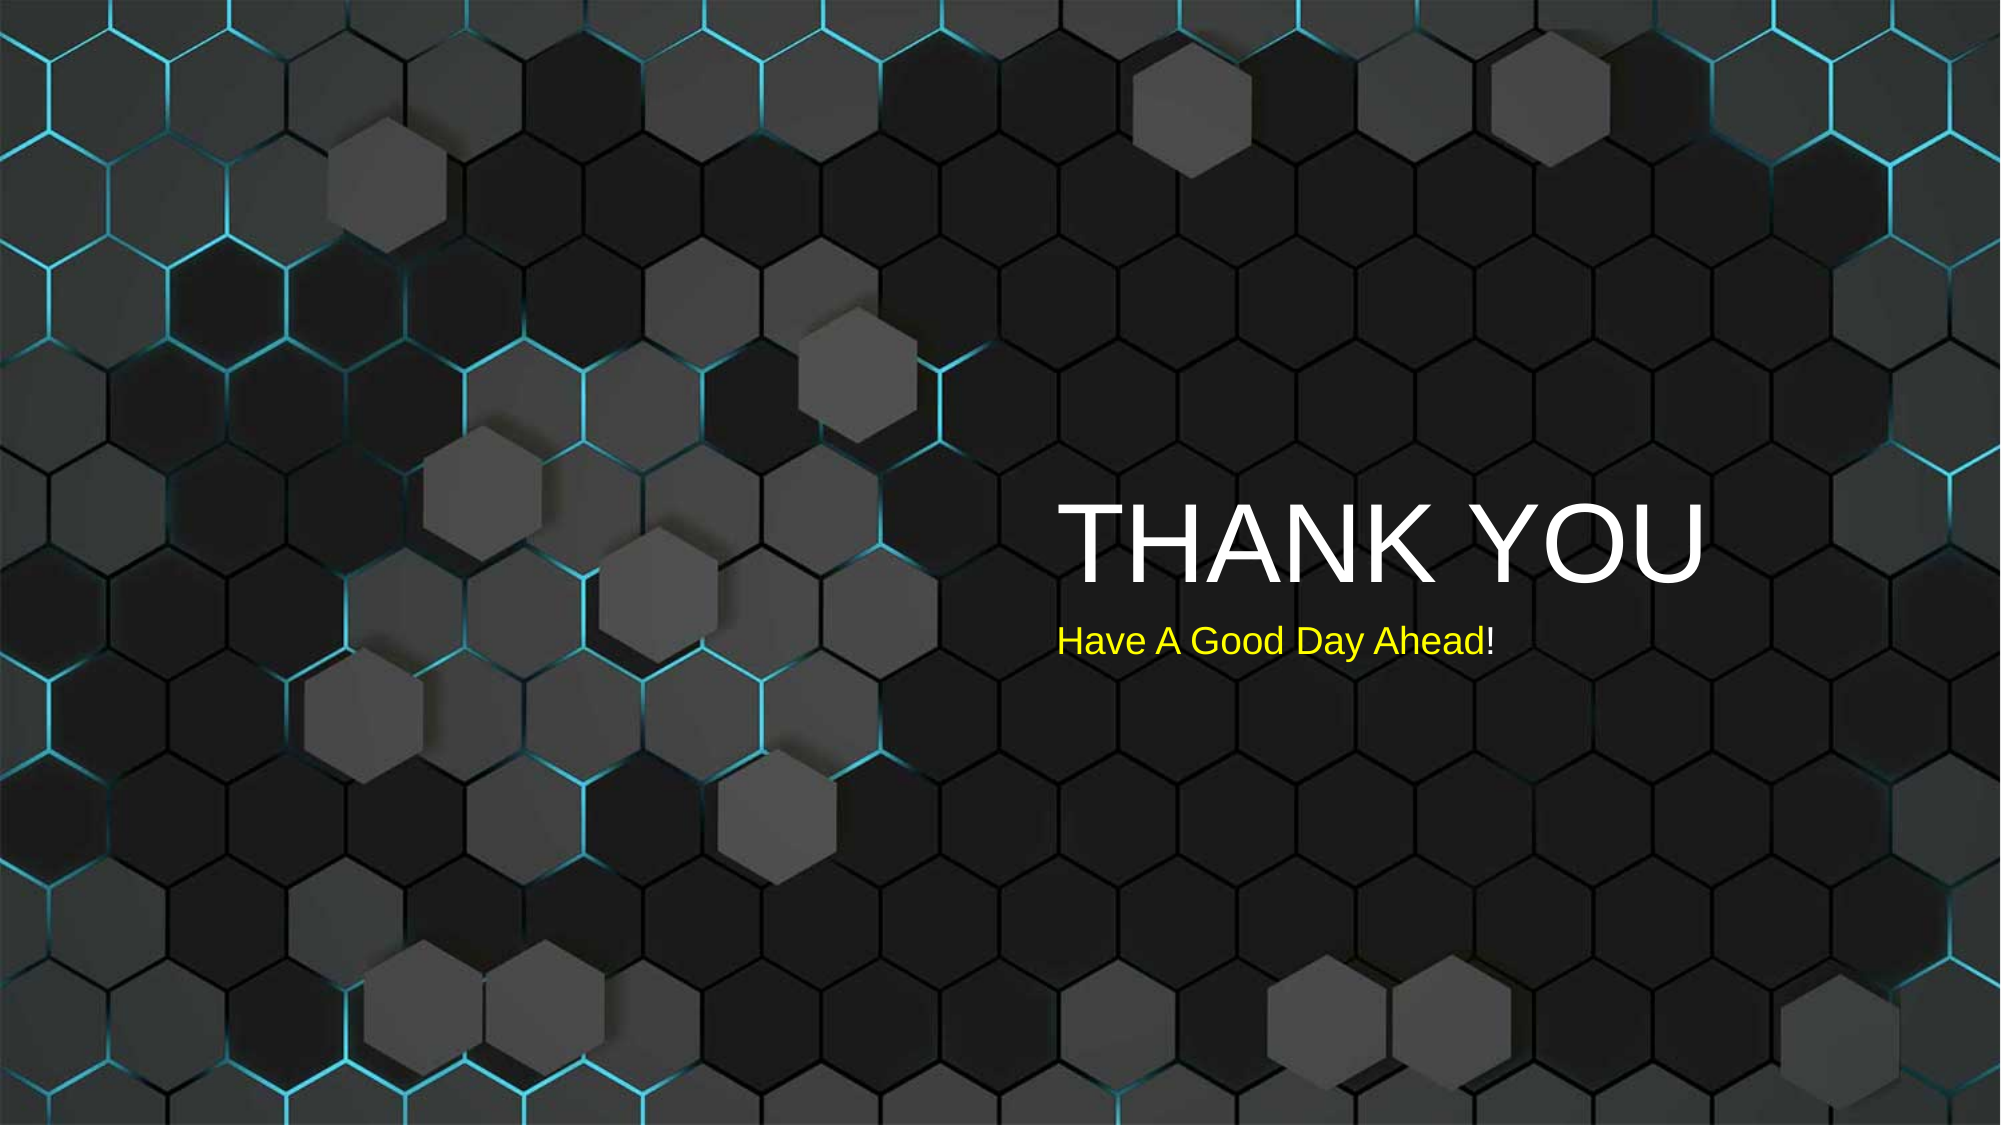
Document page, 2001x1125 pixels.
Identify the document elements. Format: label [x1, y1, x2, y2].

text_box [1041, 461, 1858, 671]
picture [0, 0, 2001, 1125]
